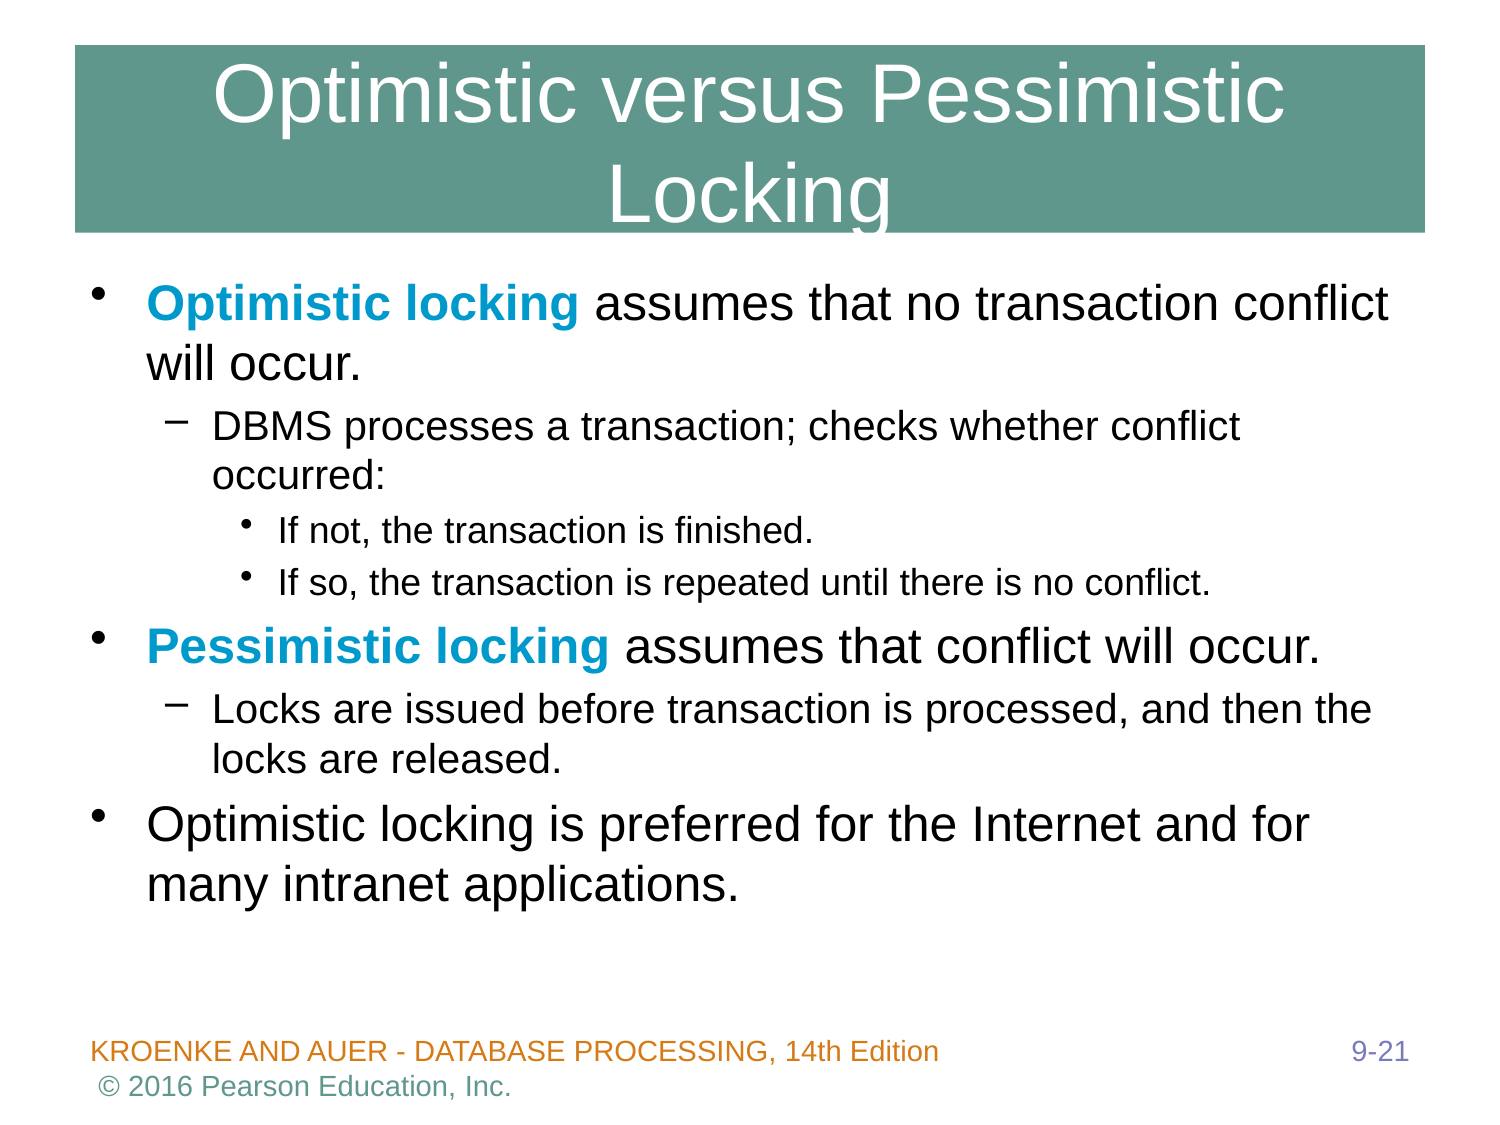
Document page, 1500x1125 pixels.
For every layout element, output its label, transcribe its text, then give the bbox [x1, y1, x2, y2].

slide_number 9-21 [1074, 1024, 1426, 1103]
title Optimistic versus Pessimistic Locking [74, 44, 1426, 233]
footer KROENKE AND AUER - DATABASE PROCESSING, 14th Edition © 2016 Pearson Education, Inc. [74, 1024, 963, 1104]
list Optimistic locking assumes that no transaction conflict will occur. DBMS processes a transaction; checks whether conflict occurred: If not, the transaction is finished. If so, the transaction is repeated until there is no conflict. Pessimistic locking assumes that conflict will occur. Locks are issued before transaction is processed, and then the locks are released. Optimistic locking is preferred for the Internet and for many intranet applications. [74, 262, 1426, 1006]
